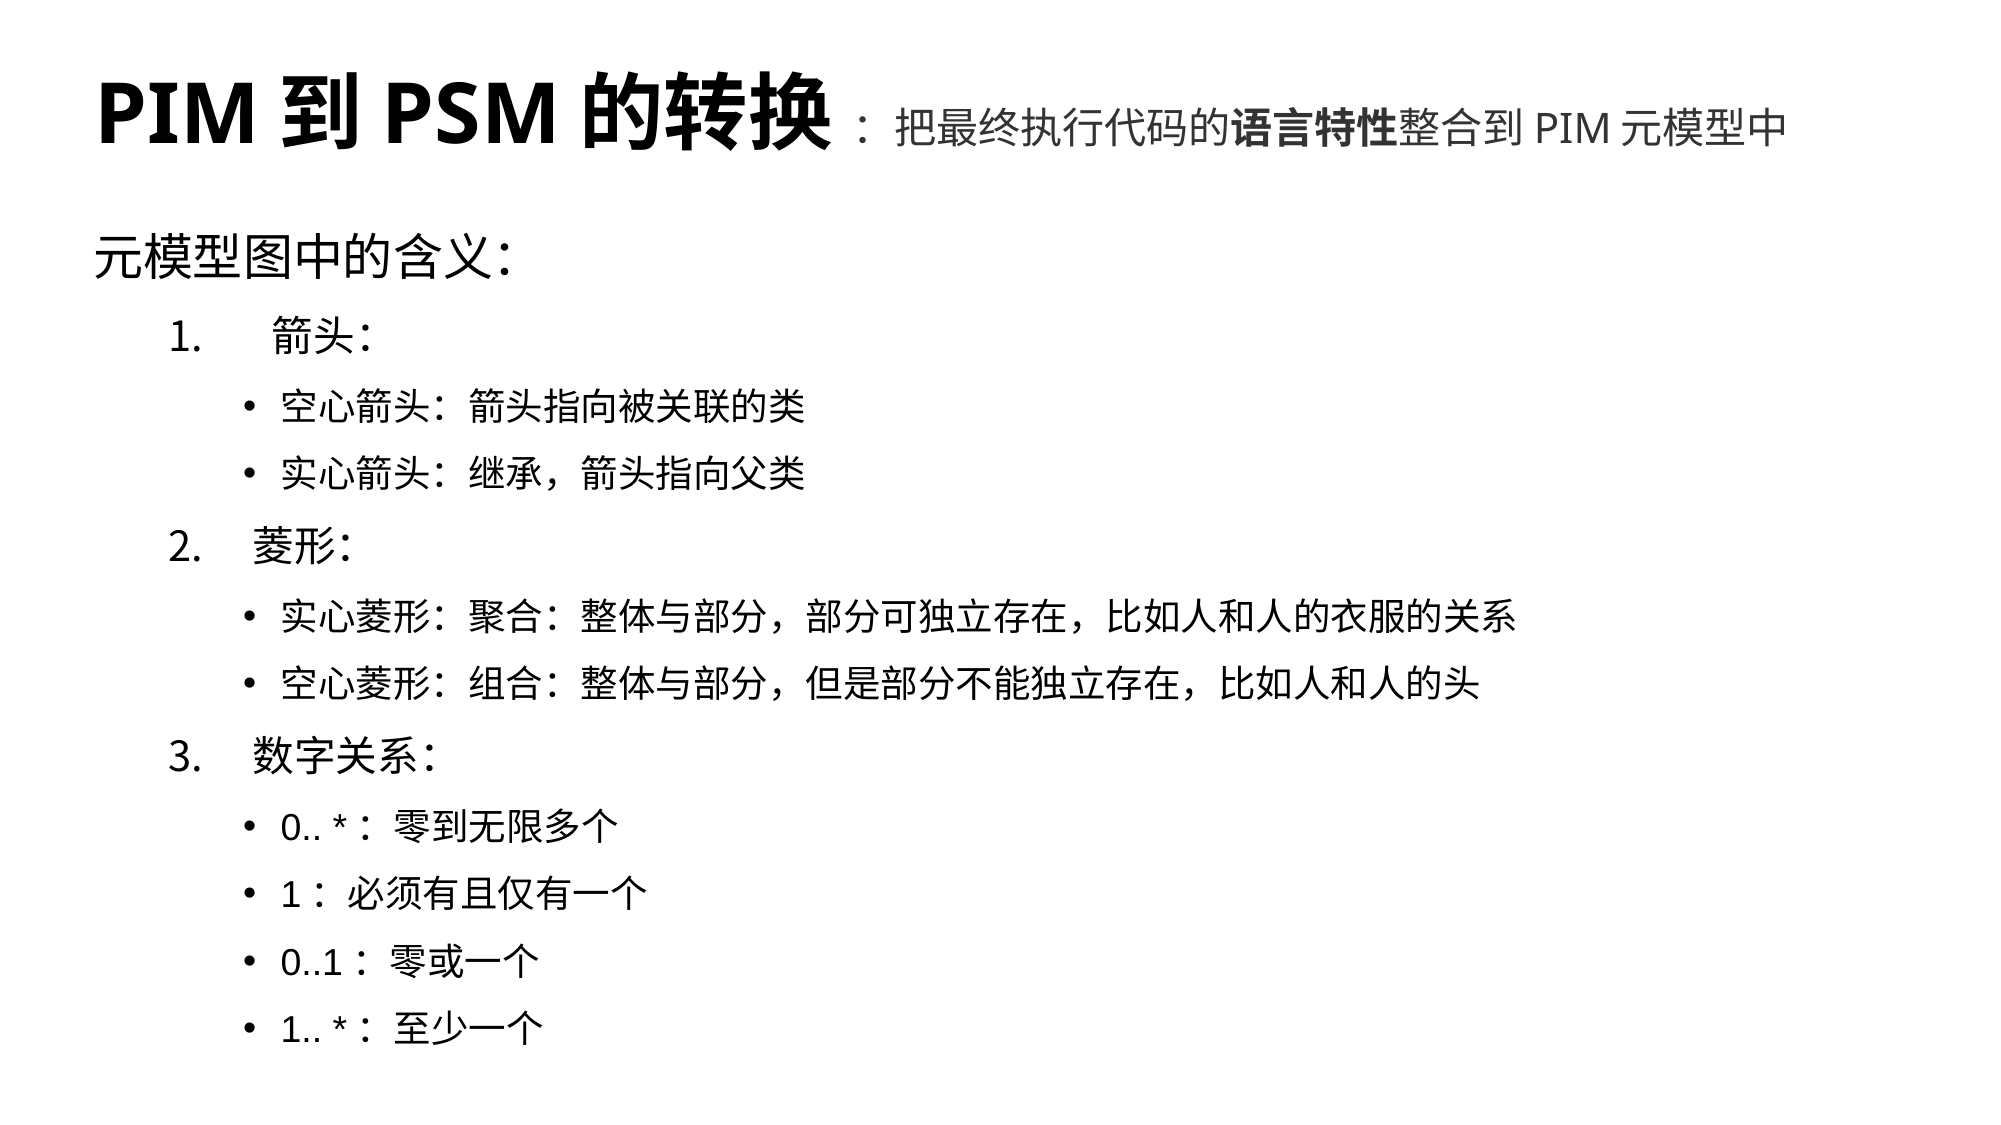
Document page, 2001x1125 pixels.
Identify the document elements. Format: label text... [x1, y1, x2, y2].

list 元模型图中的含义： 箭头： 空心箭头：箭头指向被关联的类 实心箭头：继承，箭头指向父类 菱形： 实心菱形：聚合：整体与部分，部分可独立存在，比如人和人的衣服的关系 空心菱形：组合：整体与部分，但是部分不能独立存在，比如人和人的头 数字关系： 0.. *：零到无限多个 1：必须有且仅有一个 0..1：零或一个 1.. *：至少一个 [18, 195, 1852, 1051]
title PIM到PSM的转换 ：把最终执行代码的语言特性整合到PIM元模型中 [79, 58, 1805, 195]
